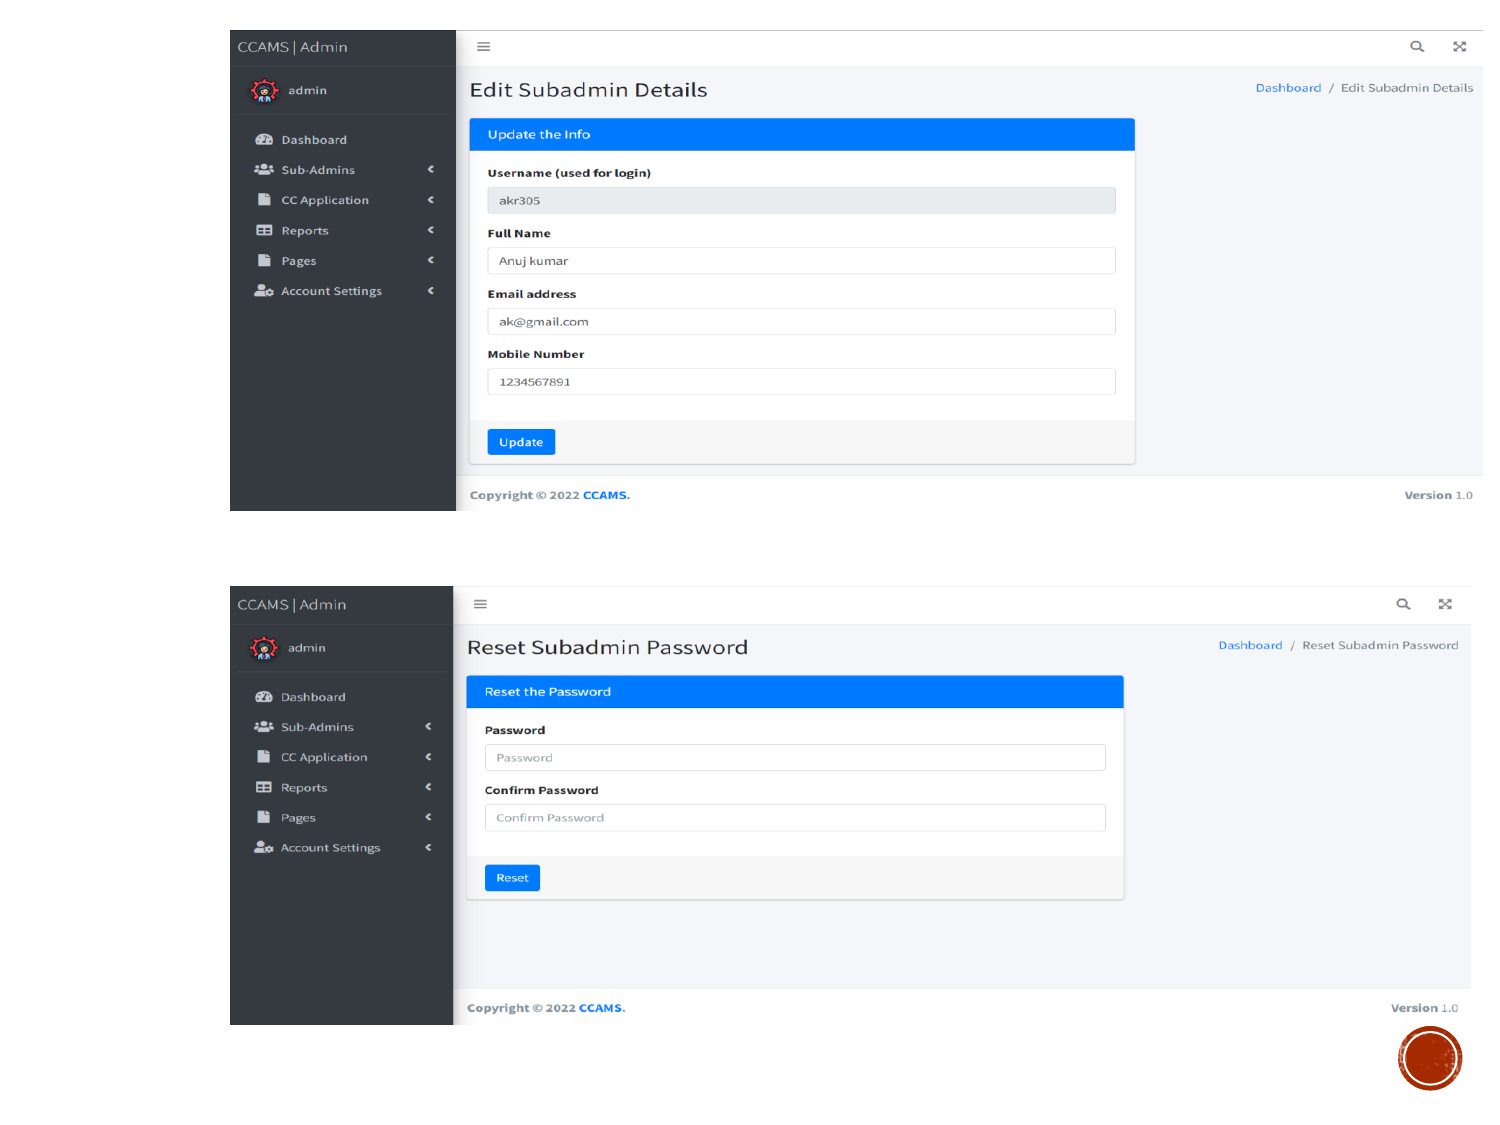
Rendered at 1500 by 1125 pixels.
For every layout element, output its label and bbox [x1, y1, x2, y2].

picture [230, 586, 1471, 1025]
picture [230, 31, 1482, 511]
